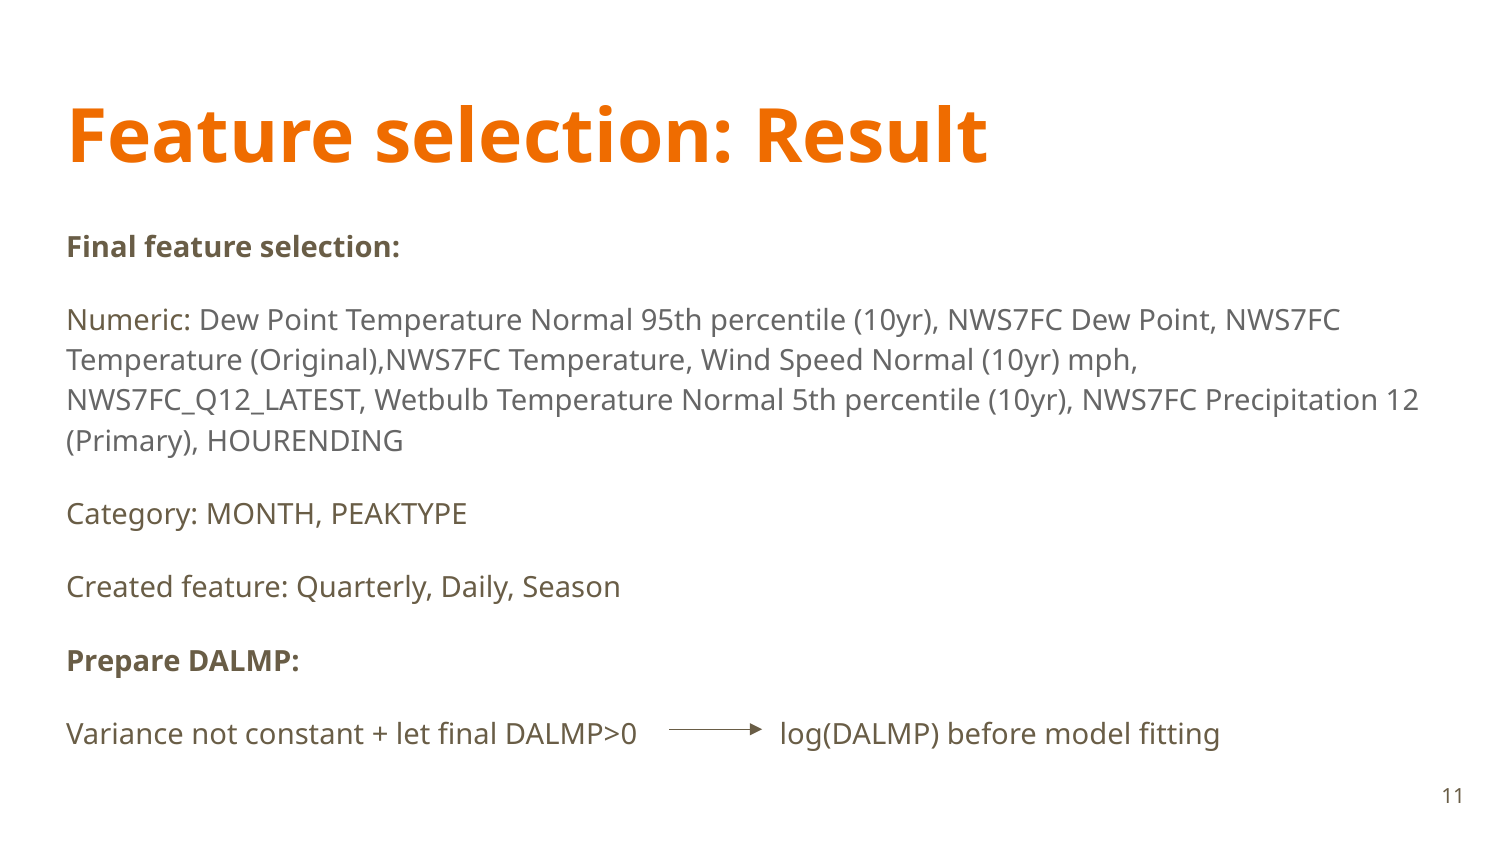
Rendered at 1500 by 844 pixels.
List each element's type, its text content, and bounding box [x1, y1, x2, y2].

slide_number 11 [1389, 764, 1480, 830]
title Feature selection: Result [51, 72, 1449, 189]
list Final feature selection: Numeric: Dew Point Temperature Normal 95th percentile (10yr), NWS7FC Dew Point, NWS7FC Temperature (Original),NWS7FC Temperature, Wind Speed Normal (10yr) mph, NWS7FC_Q12_LATEST, Wetbulb Temperature Normal 5th percentile (10yr), NWS7FC Precipitation 12 (Primary), HOURENDING Category: MONTH, PEAKTYPE Created feature: Quarterly, Daily, Season Prepare DALMP: Variance not constant + let final DALMP>0 log(DALMP) before model fitting [51, 207, 1459, 750]
